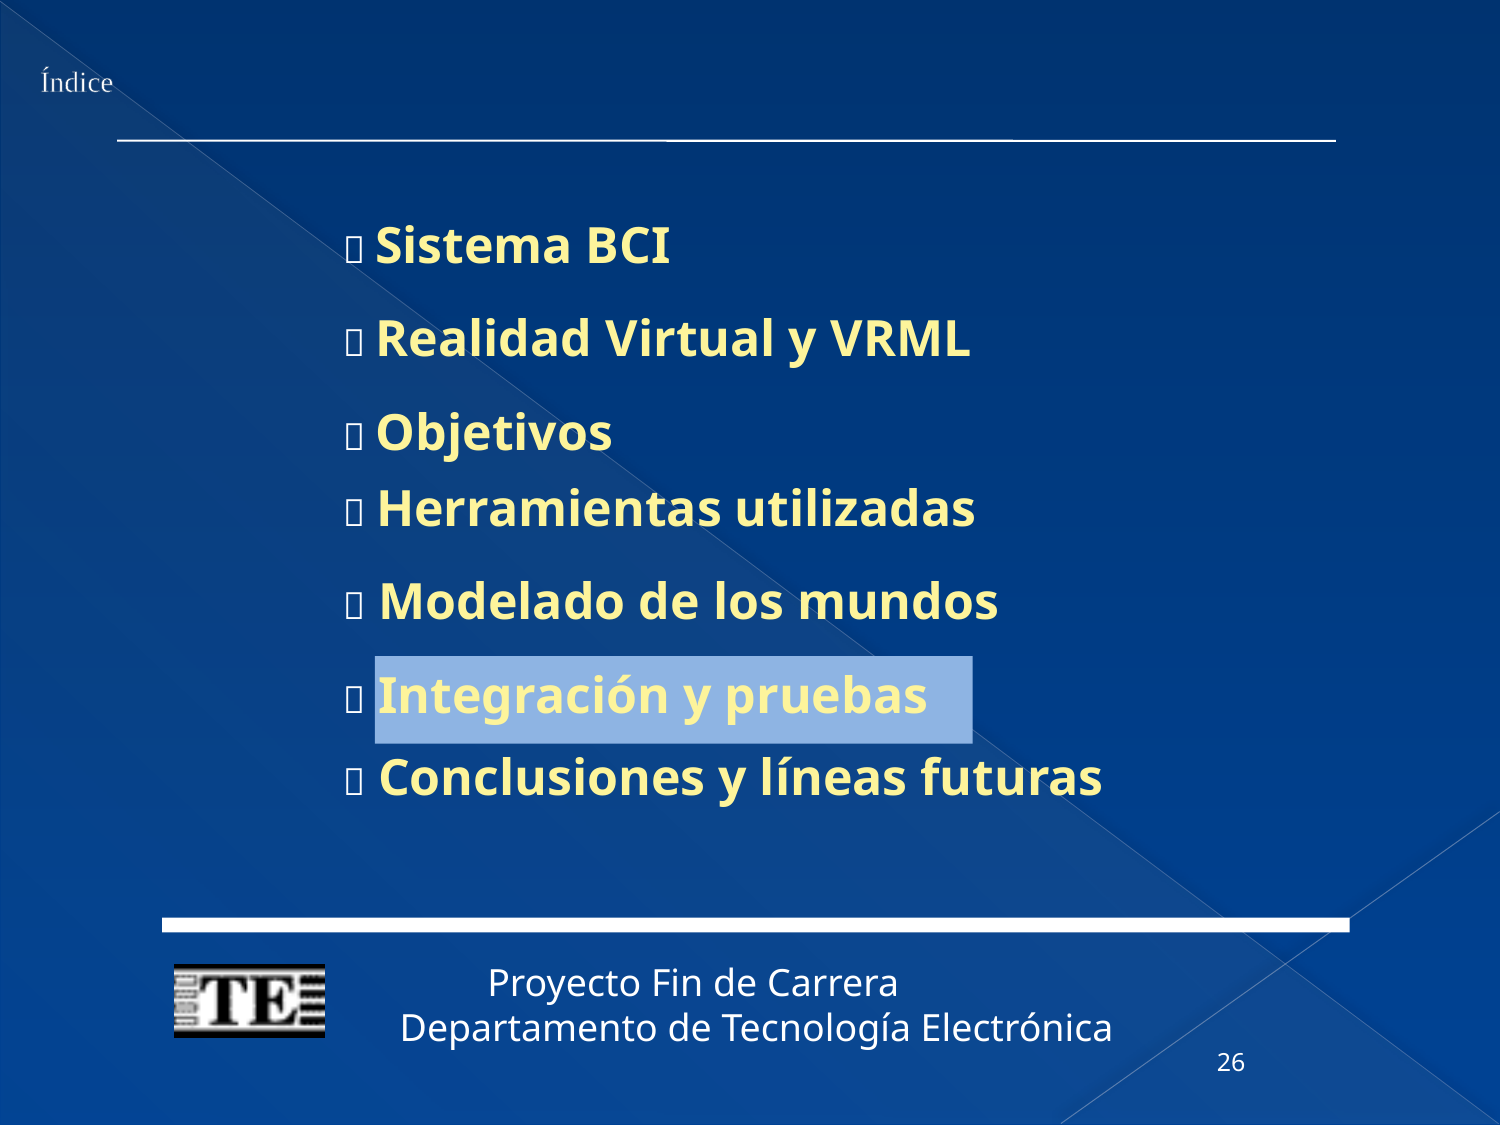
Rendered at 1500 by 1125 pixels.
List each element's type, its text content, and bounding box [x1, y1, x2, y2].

text_box  Modelado de los mundos [328, 562, 1305, 638]
title Índice [0, 23, 1350, 141]
text_box  Sistema BCI [328, 175, 1035, 269]
text_box  Herramientas utilizadas [328, 468, 1317, 544]
slide_number 26 [1074, 1012, 1388, 1088]
text_box  Realidad Virtual y VRML [328, 269, 1293, 363]
text_box  Objetivos [328, 363, 1301, 468]
picture [174, 964, 325, 1038]
list [82, 58, 1432, 914]
text_box  Conclusiones y líneas futuras [328, 738, 1305, 813]
text_box [374, 731, 973, 738]
text_box  Integración y pruebas [328, 656, 1305, 731]
